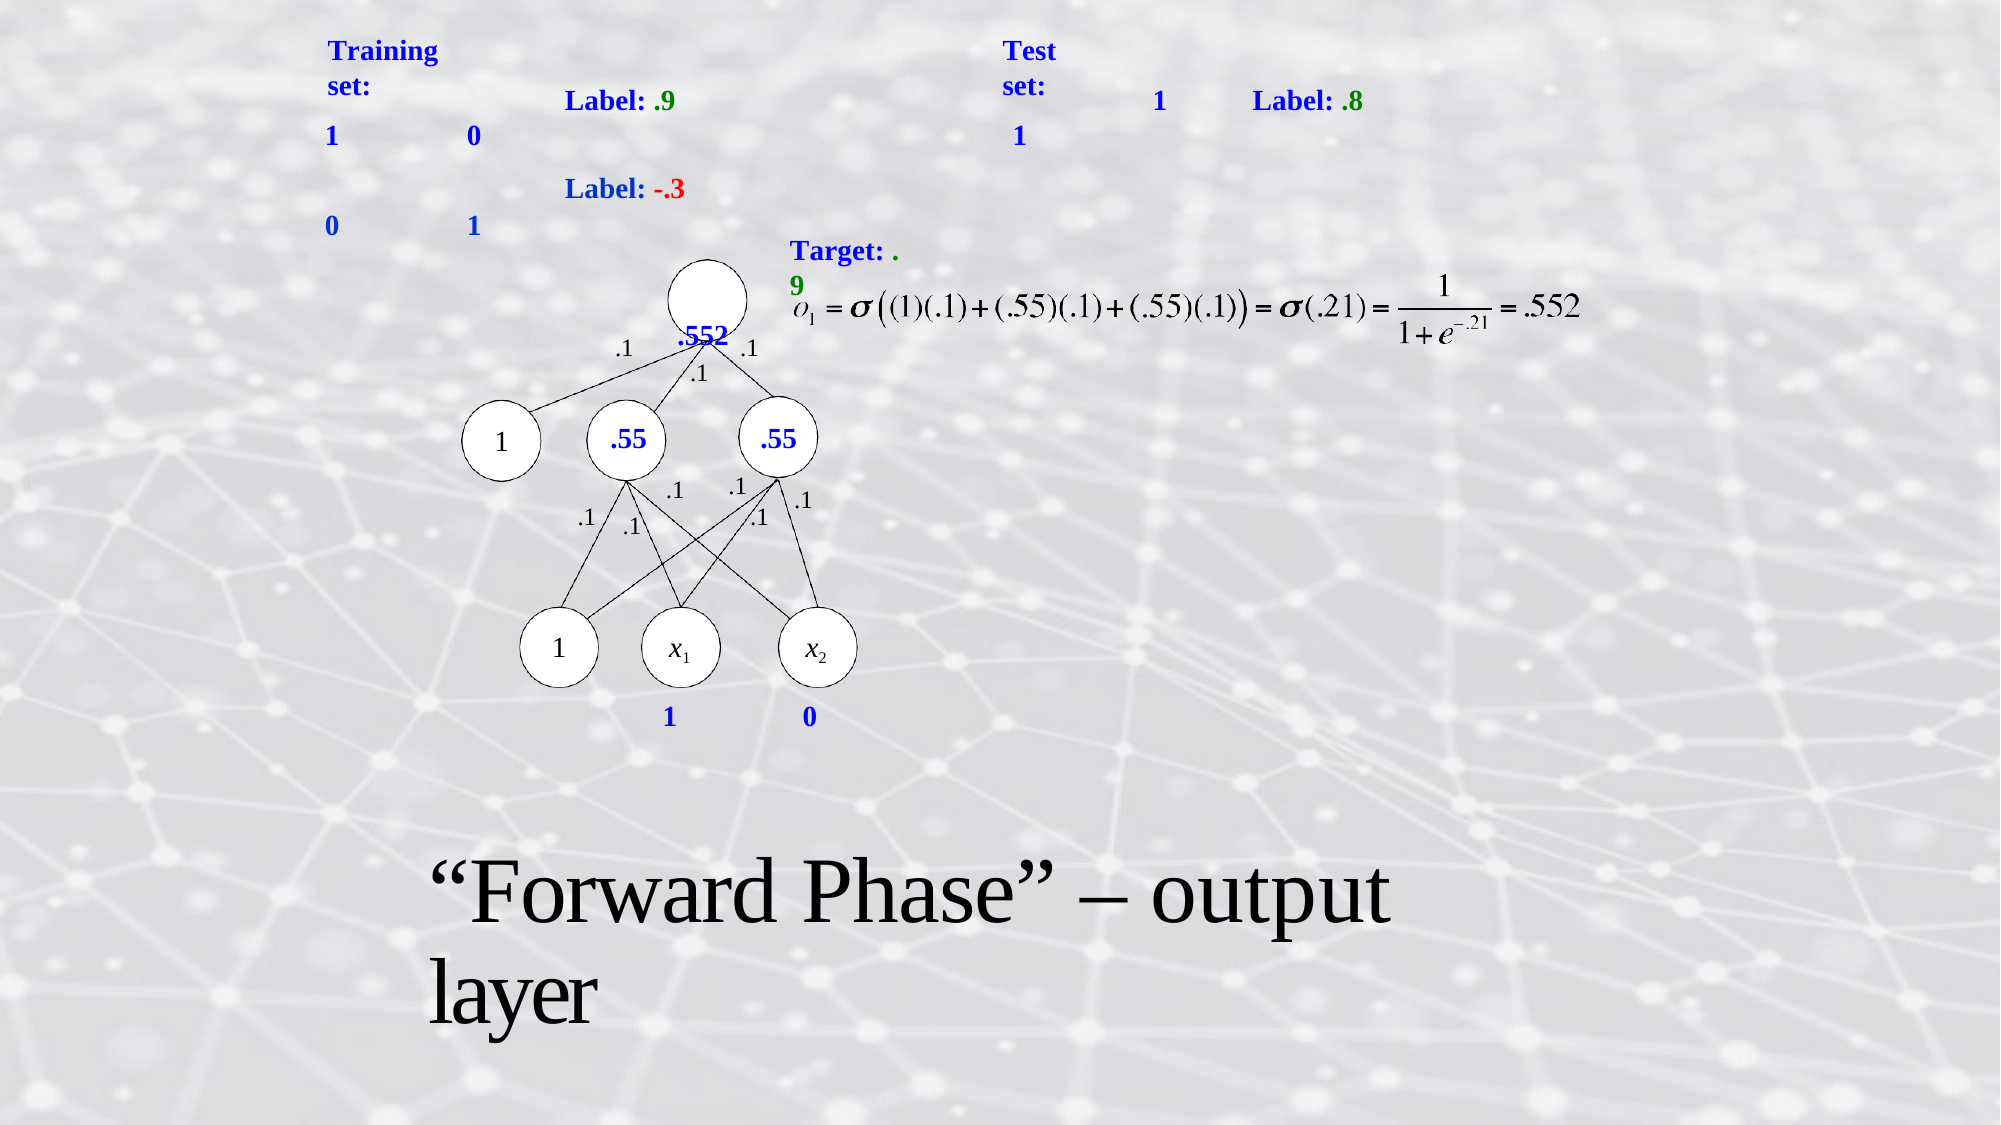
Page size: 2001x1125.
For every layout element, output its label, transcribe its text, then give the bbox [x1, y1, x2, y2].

text_box Training set: 1 0 0 1 [322, 14, 489, 242]
picture [0, 0, 2000, 1125]
text_box “Forward Phase” – output layer [425, 839, 1583, 1043]
text_box Label: .9 [562, 79, 678, 117]
text_box Target: .9 .552 [675, 214, 913, 257]
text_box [936, 273, 1580, 344]
text_box Label: .8 [1250, 79, 1365, 117]
text_box x1 1 [656, 697, 699, 733]
text_box 1 [1150, 79, 1170, 117]
text_box Test set: 1 [1000, 14, 1107, 152]
text_box Label: -.3 [562, 166, 687, 205]
text_box x2 0 [796, 697, 835, 733]
